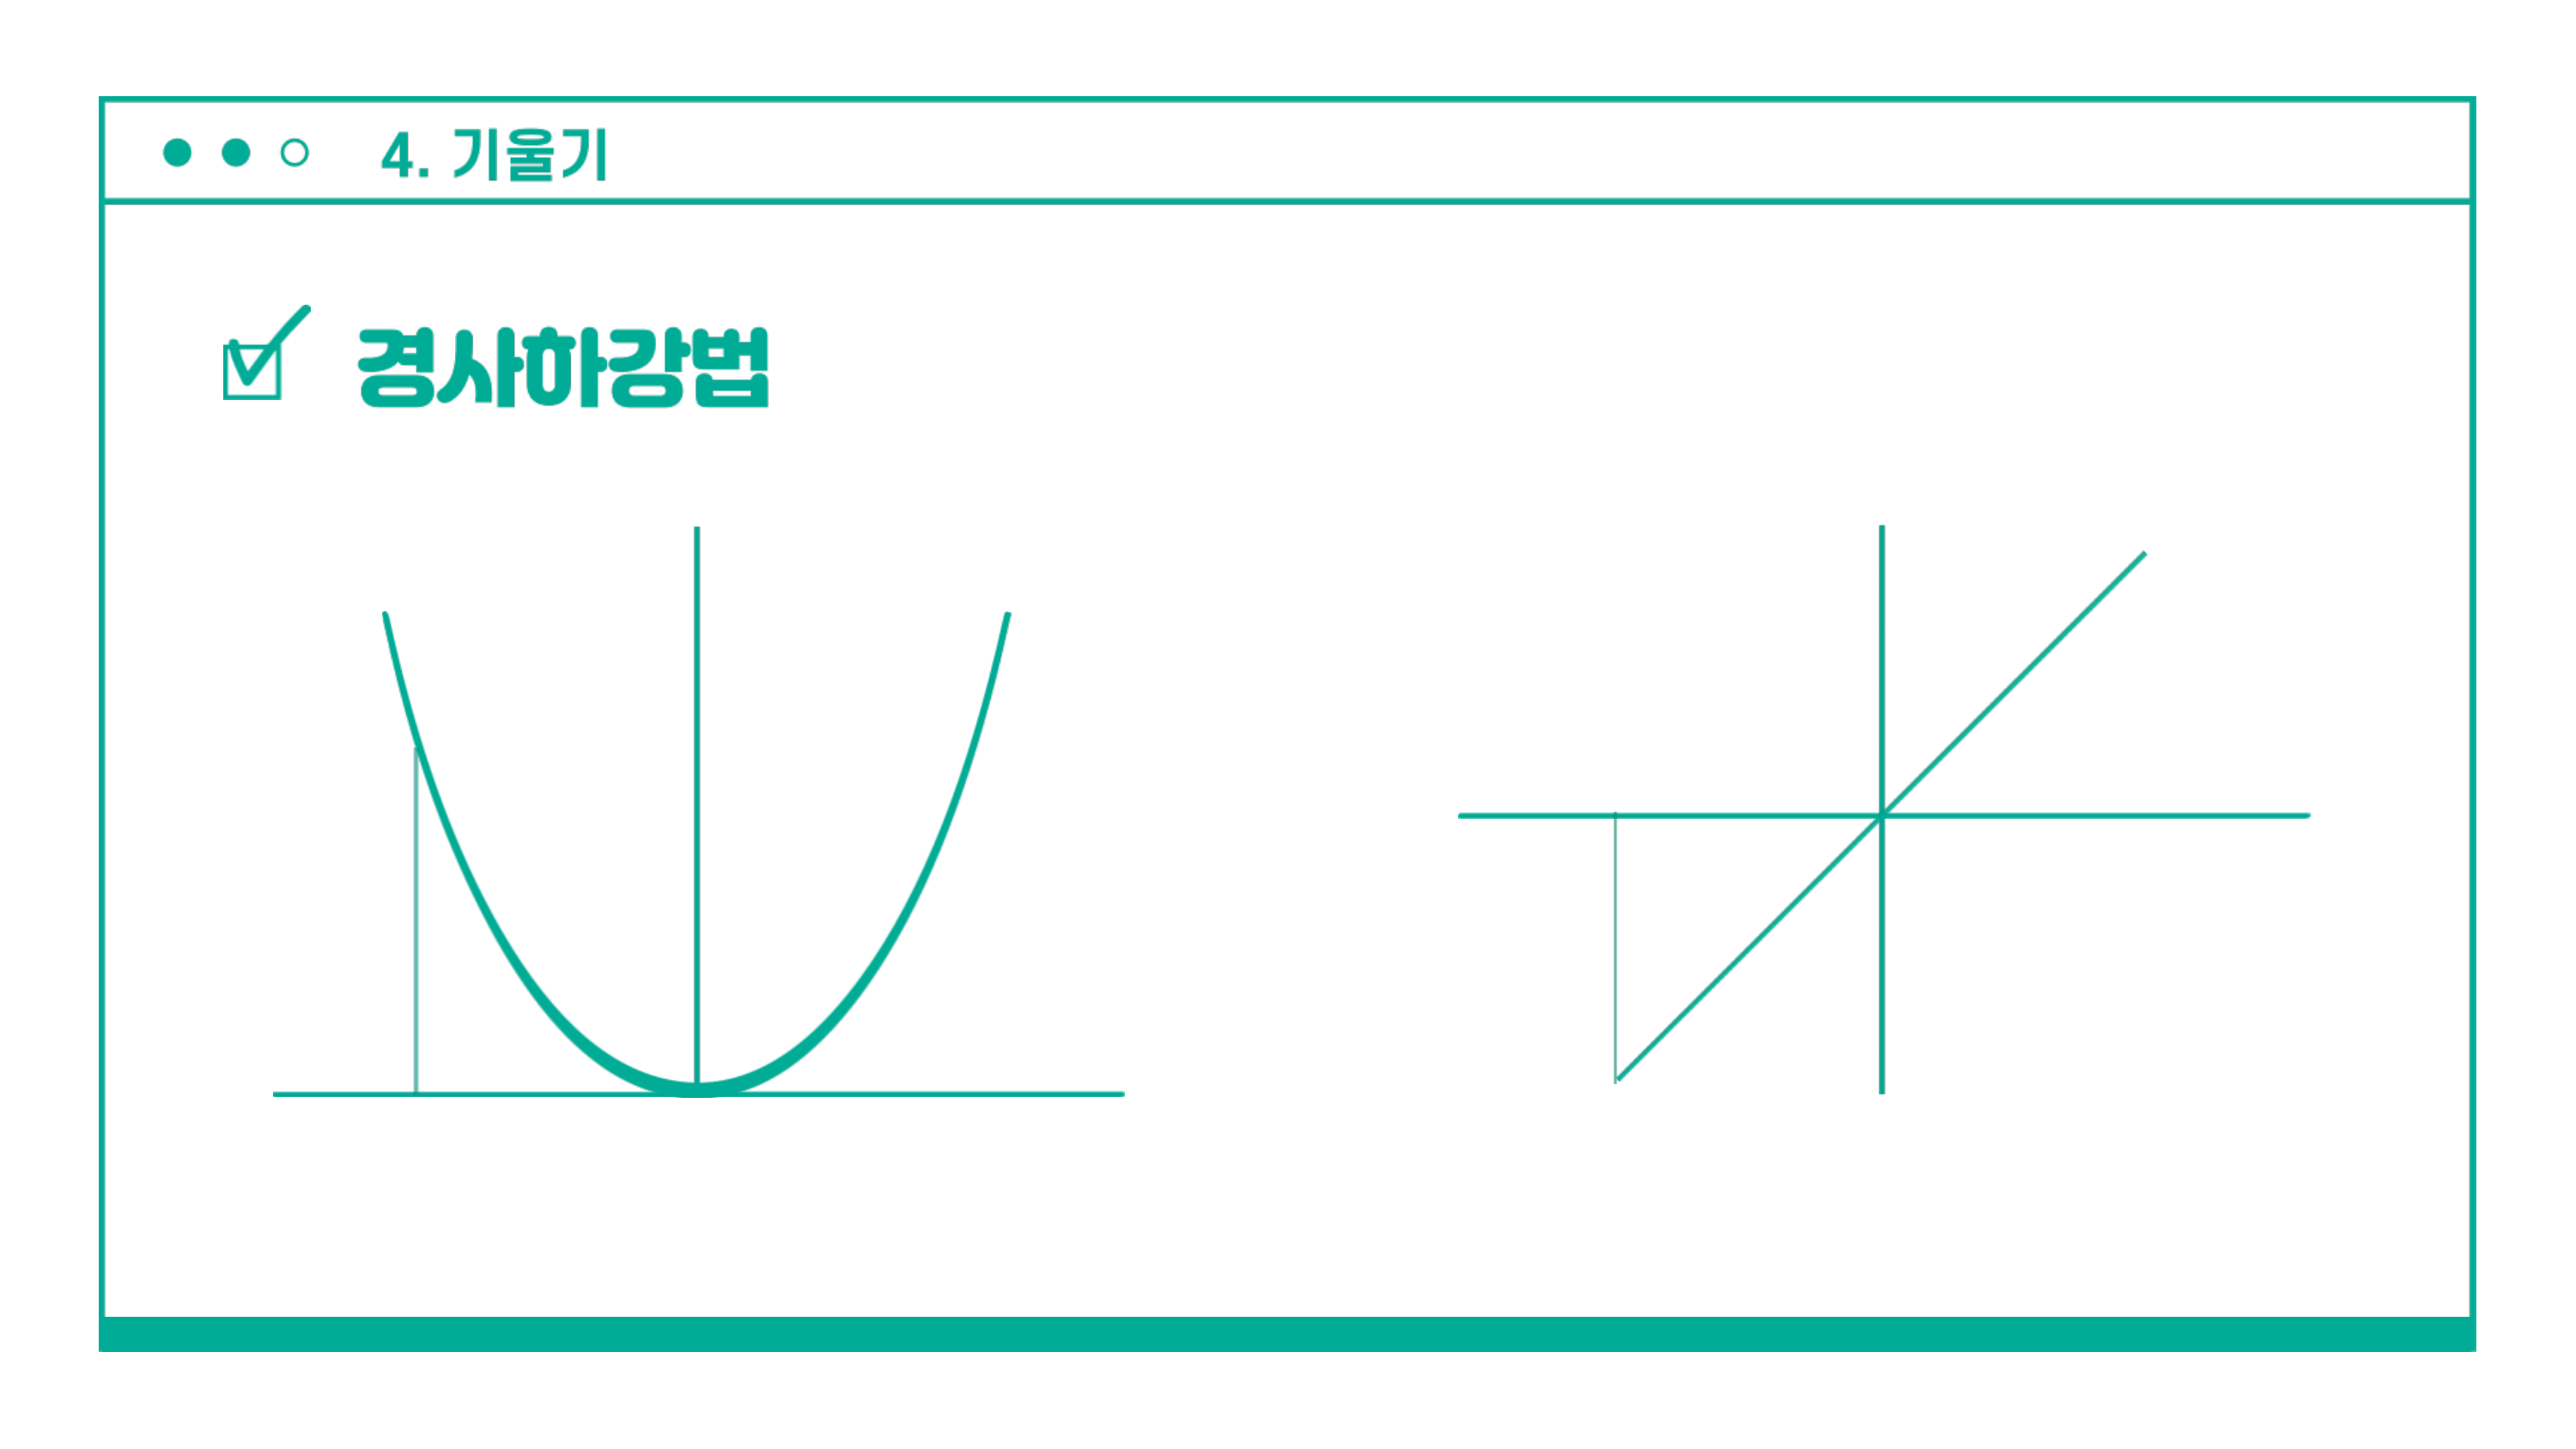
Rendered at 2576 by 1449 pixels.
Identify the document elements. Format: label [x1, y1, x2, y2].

text_box [272, 526, 1125, 1091]
text_box [1620, 813, 2310, 819]
text_box [423, 1091, 1125, 1098]
text_box [99, 96, 2477, 1319]
text_box [1876, 524, 1887, 545]
picture [372, 106, 648, 209]
text_box [1622, 826, 2150, 1084]
text_box [1876, 1091, 1887, 1094]
text_box [223, 304, 311, 401]
text_box [412, 746, 420, 1097]
picture [339, 294, 818, 449]
text_box [102, 1316, 2471, 1352]
text_box [1612, 547, 2150, 812]
text_box [272, 1091, 408, 1098]
text_box [1612, 810, 1618, 1084]
text_box [1457, 813, 1608, 819]
text_box [381, 611, 1012, 1090]
